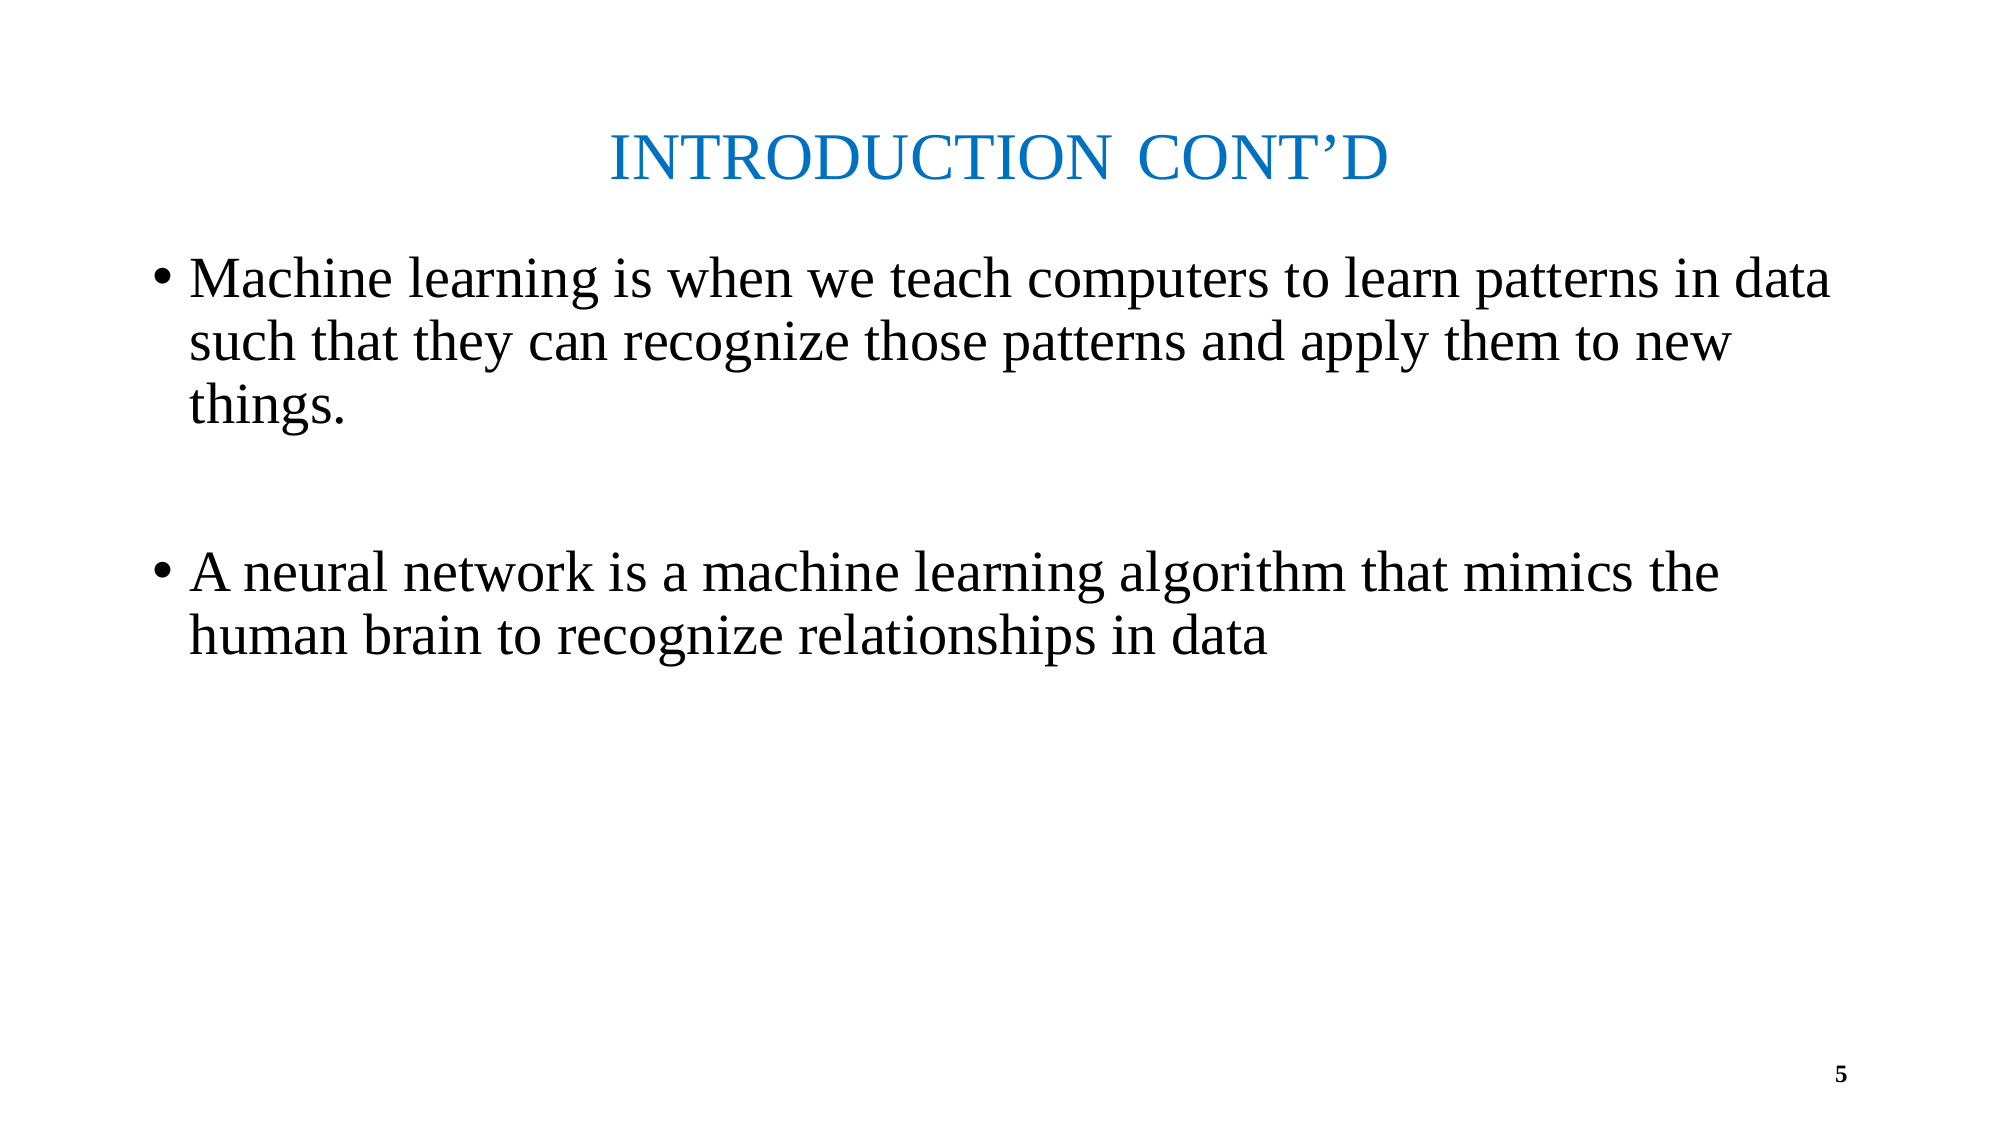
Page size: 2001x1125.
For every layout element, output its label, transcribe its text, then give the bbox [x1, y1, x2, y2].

slide_number 5 [1412, 1042, 1863, 1103]
title INTRODUCTION CONT’D [137, 59, 1863, 239]
list Machine learning is when we teach computers to learn patterns in data such that they can recognize those patterns and apply them to new things. A neural network is a machine learning algorithm that mimics the human brain to recognize relationships in data [137, 239, 1863, 1014]
